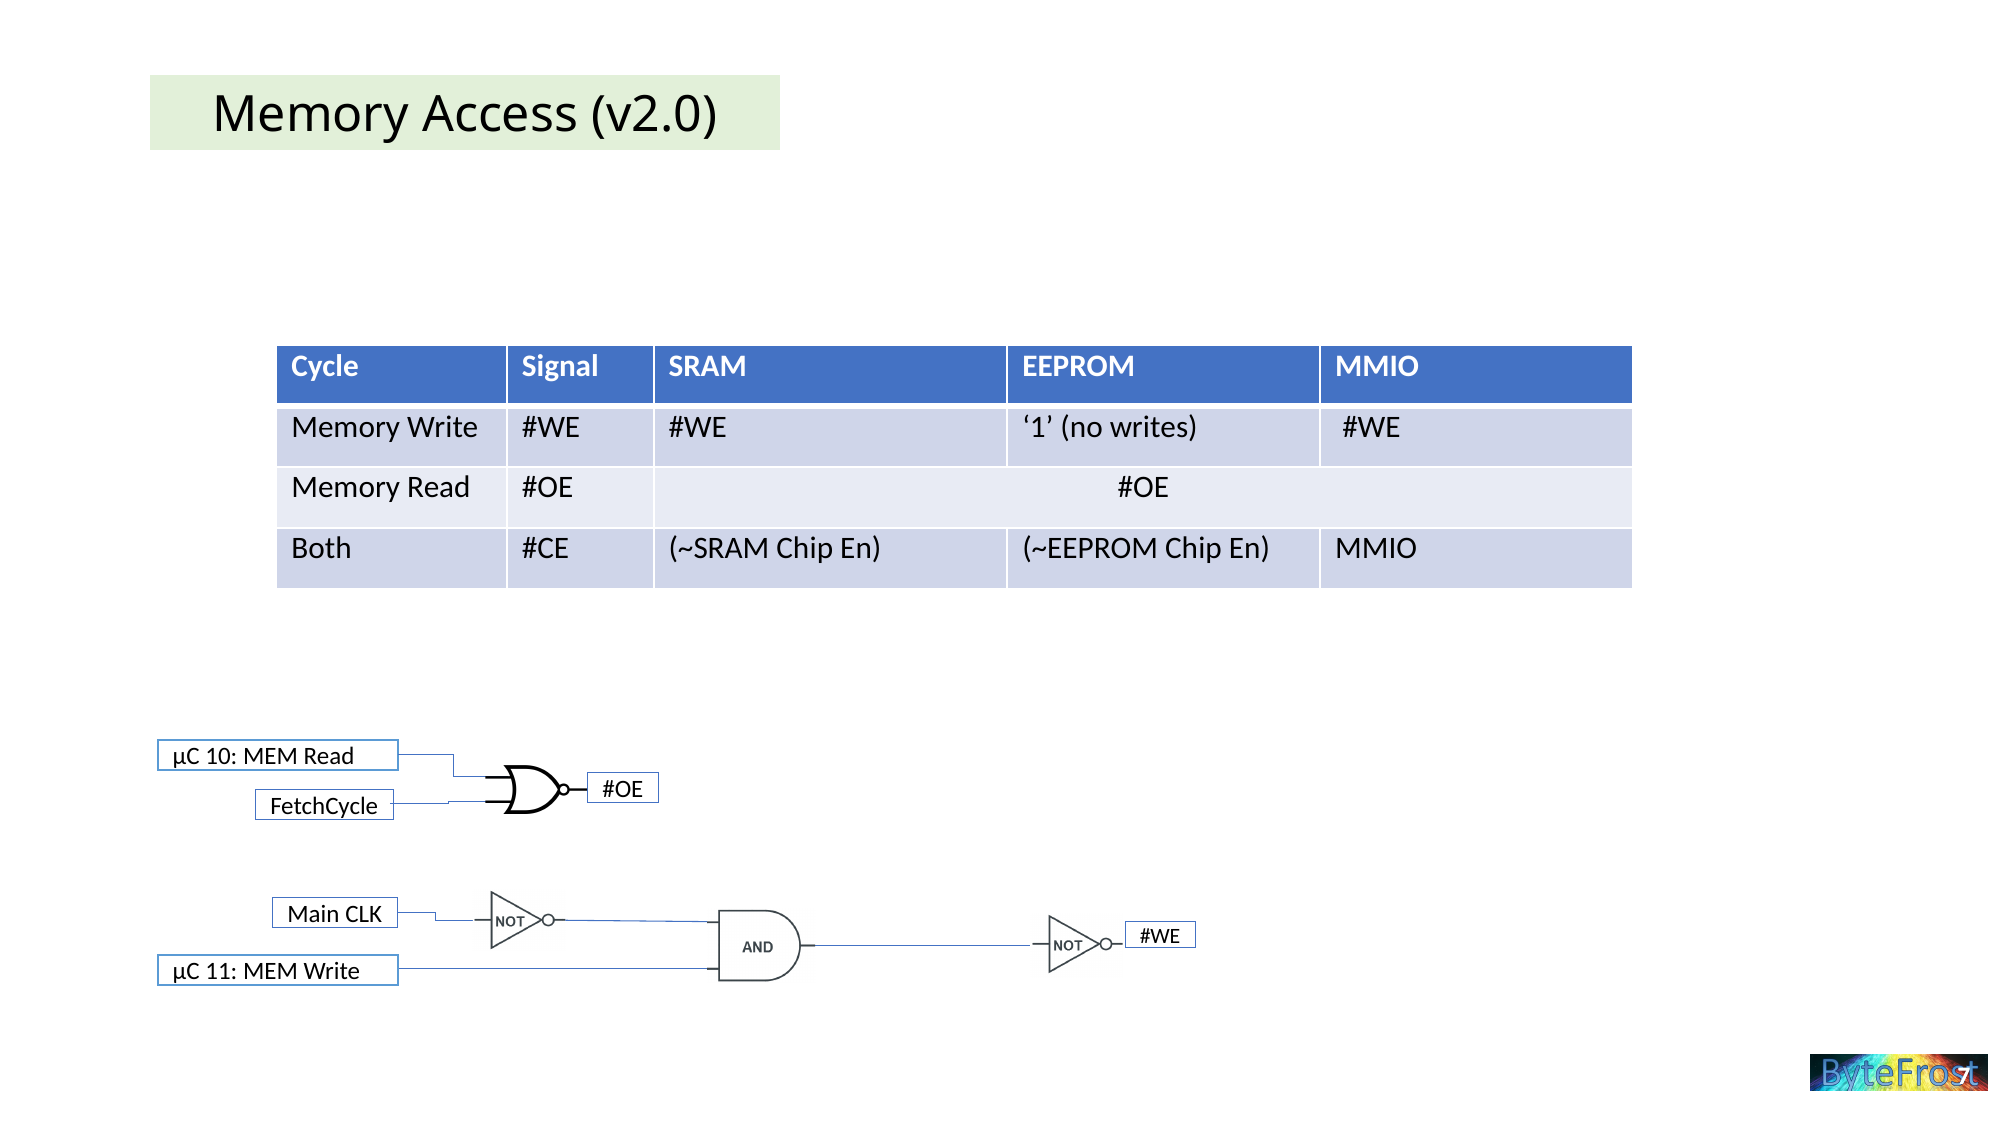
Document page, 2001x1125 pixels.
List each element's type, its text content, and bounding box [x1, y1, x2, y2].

table_cell #OE [655, 468, 1632, 527]
table_cell MMIO [1321, 529, 1632, 588]
table_cell #WE [1321, 409, 1632, 466]
text_box µC 10: MEM Read [157, 739, 399, 771]
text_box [397, 912, 472, 921]
table_header Signal [508, 346, 653, 403]
table_header EEPROM [1008, 346, 1319, 403]
picture [485, 759, 588, 820]
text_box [397, 754, 509, 777]
picture [1810, 1054, 1988, 1091]
title Memory Access (v2.0) [150, 75, 780, 150]
table_header MMIO [1321, 346, 1632, 403]
table_cell (~EEPROM Chip En) [1008, 529, 1319, 588]
table_header Cycle [277, 346, 506, 403]
table_cell Memory Write [277, 409, 506, 466]
table_cell Both [277, 529, 506, 588]
text_box µC 11: MEM Write [157, 954, 399, 986]
picture [1030, 913, 1123, 978]
picture [707, 907, 816, 984]
text_box FetchCycle [255, 789, 394, 820]
text_box #WE [1125, 921, 1196, 948]
text_box #OE [588, 772, 659, 803]
table_cell (~SRAM Chip En) [655, 529, 1006, 588]
table_cell #CE [508, 529, 653, 588]
table_header SRAM [655, 346, 1006, 403]
picture [472, 889, 566, 951]
table_cell #OE [508, 468, 653, 527]
table_cell ‘1’ (no writes) [1008, 409, 1319, 466]
table_cell #WE [508, 409, 653, 466]
text_box Main CLK [272, 897, 398, 928]
table_cell Memory Read [277, 468, 506, 527]
table_cell #WE [655, 409, 1006, 466]
